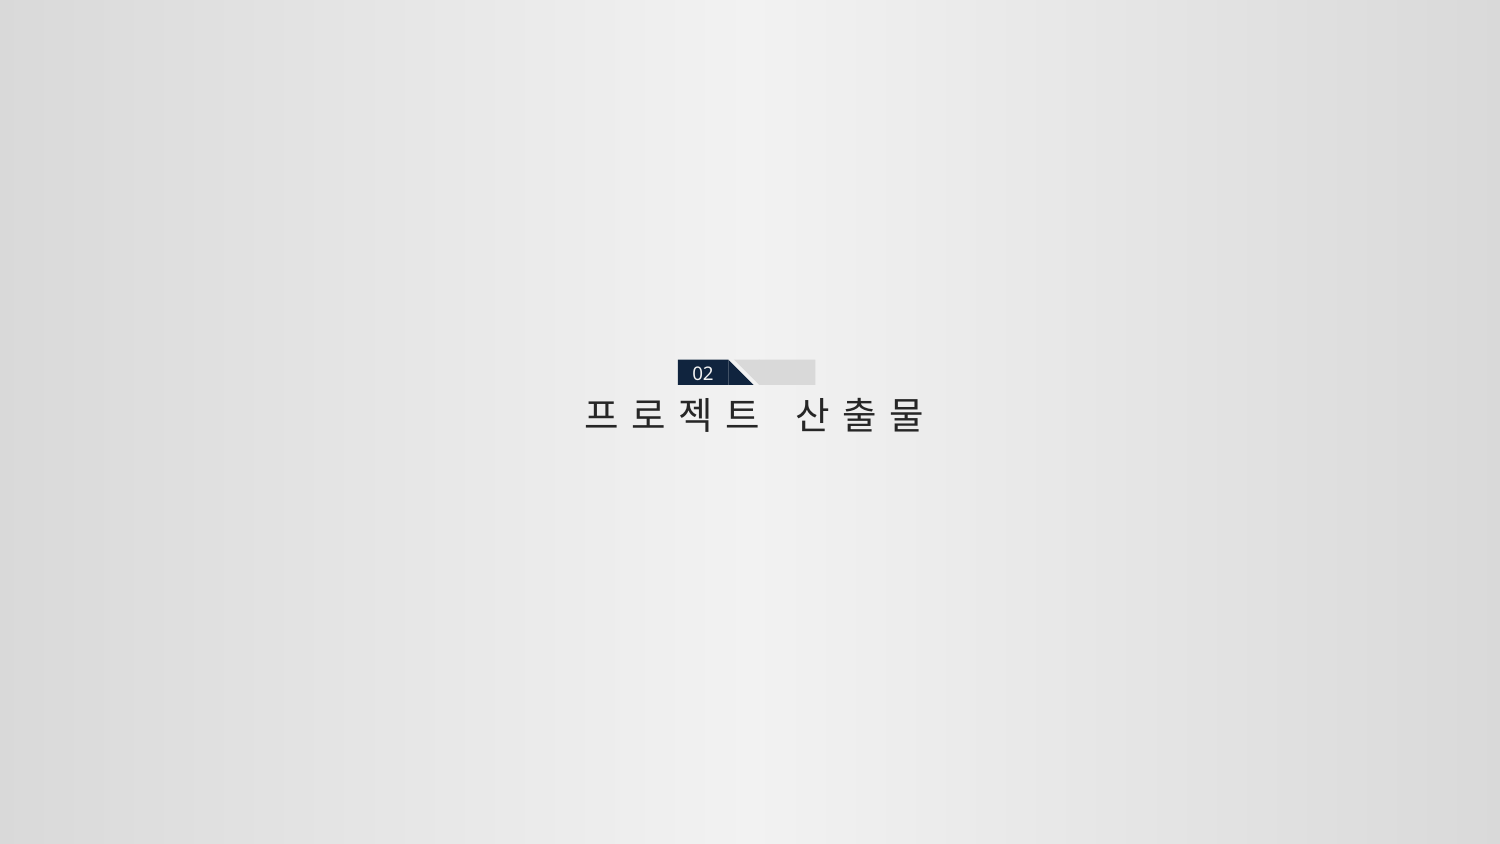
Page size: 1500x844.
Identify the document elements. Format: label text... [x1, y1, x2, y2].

text_box 프로젝트 산출물 [417, 384, 1091, 445]
text_box 02 [677, 354, 831, 392]
